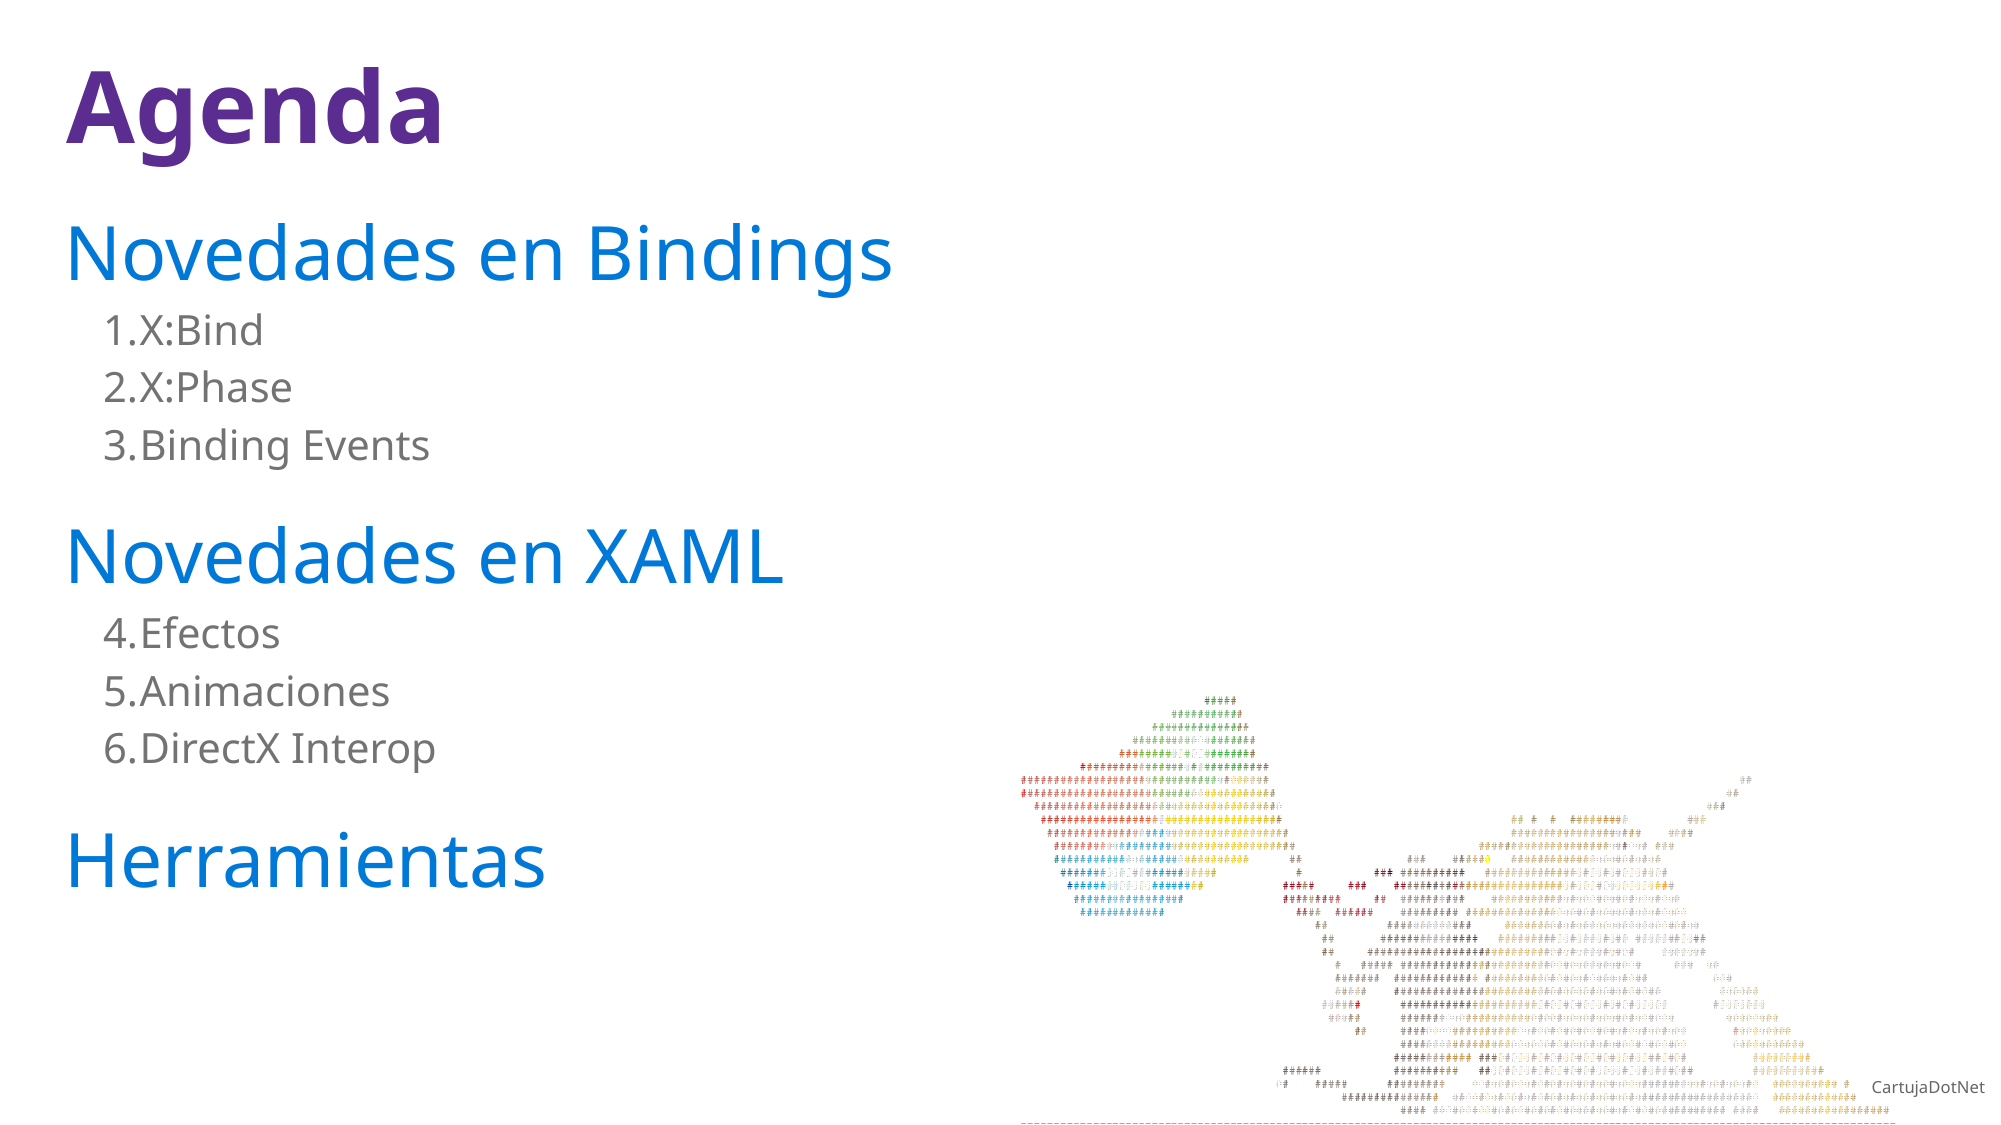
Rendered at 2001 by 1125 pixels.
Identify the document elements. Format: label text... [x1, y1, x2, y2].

list Novedades en Bindings X:Bind X:Phase Binding Events Novedades en XAML Efectos Animaciones DirectX Interop Herramientas [42, 197, 1960, 1125]
picture [1010, 689, 1975, 1125]
